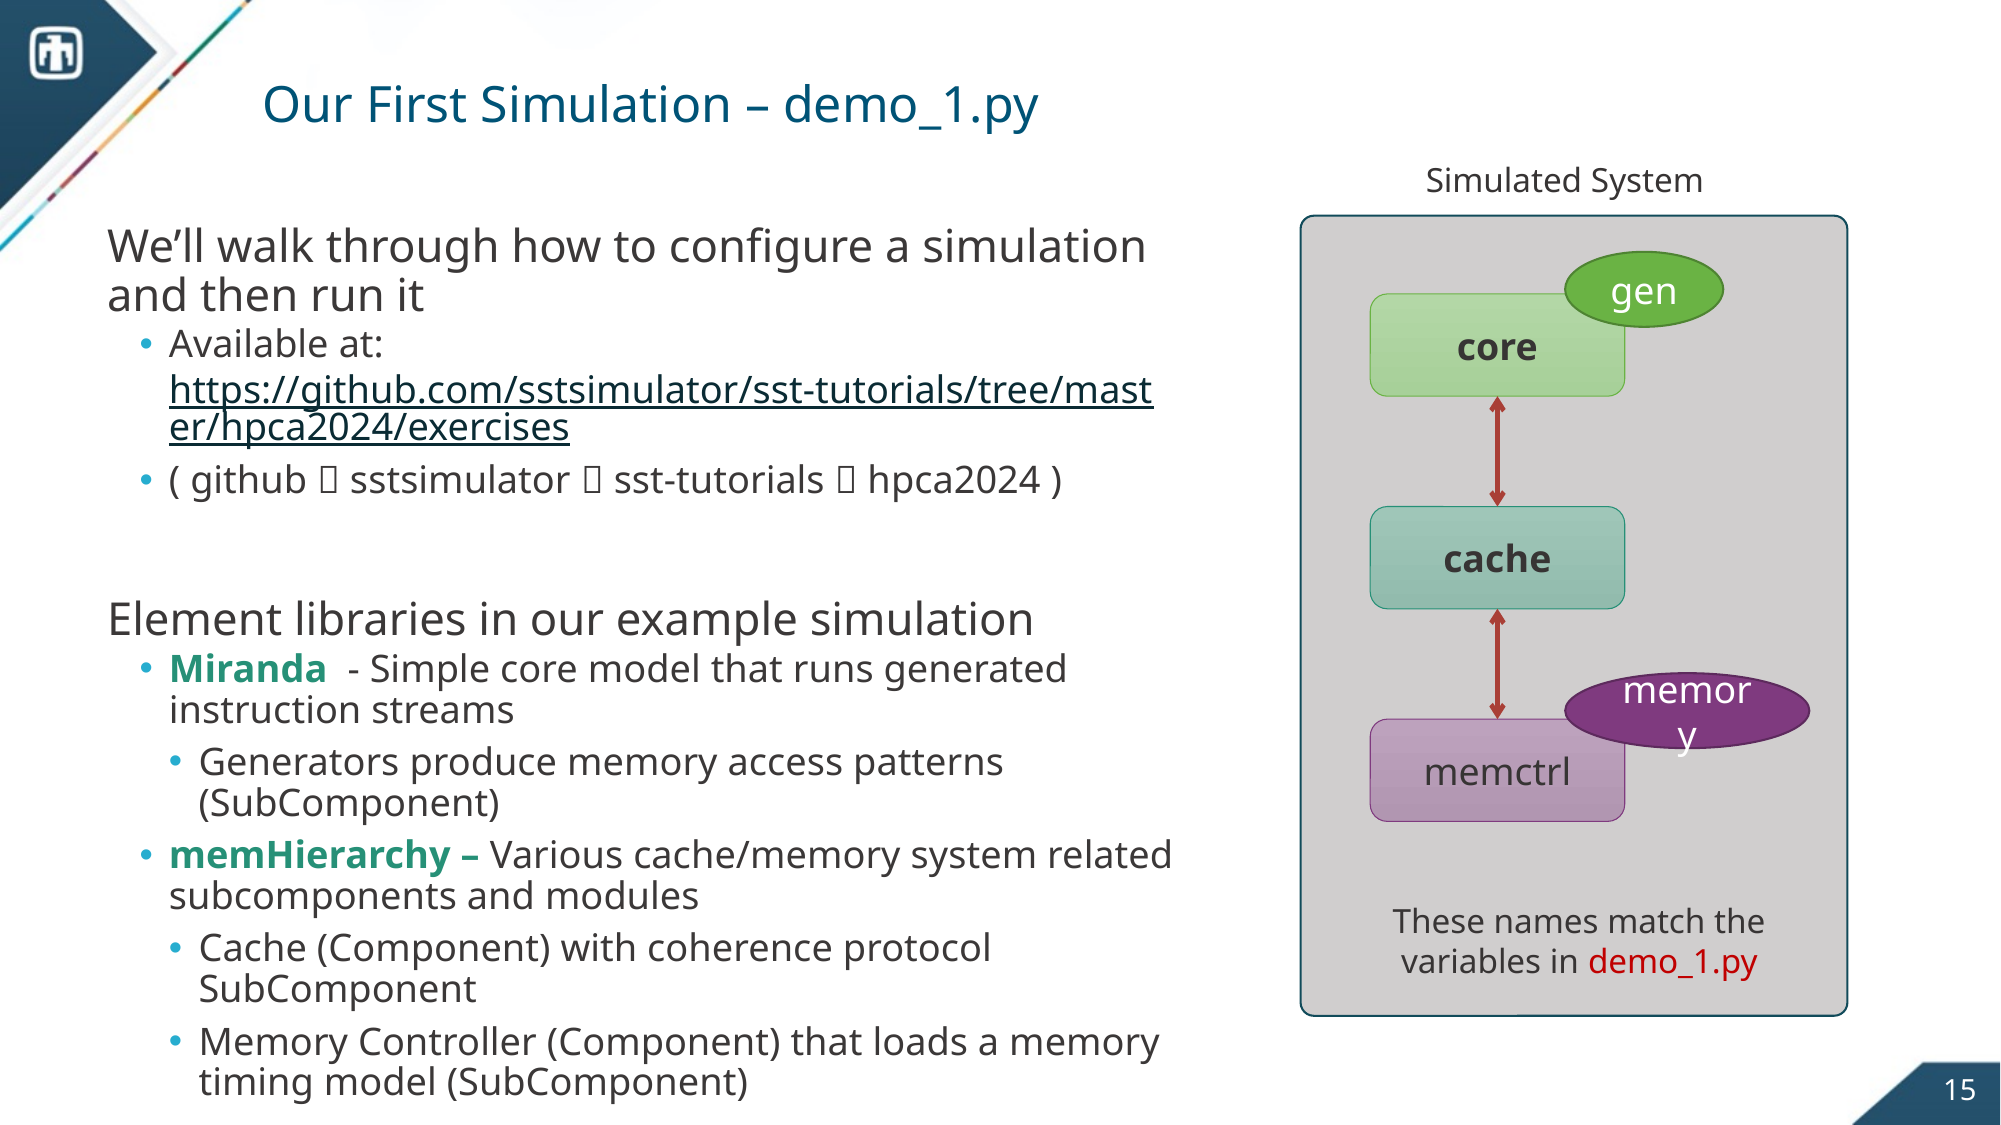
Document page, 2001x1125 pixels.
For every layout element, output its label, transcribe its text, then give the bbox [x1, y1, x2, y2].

text_box memory [1564, 672, 1811, 750]
text_box cache [1369, 505, 1626, 610]
picture [0, 0, 2001, 1125]
text_box core [1369, 293, 1626, 397]
text_box Simulated System [1355, 151, 1775, 254]
slide_number 15 [1919, 1061, 2000, 1122]
list We’ll walk through how to configure a simulation and then run it Available at: https://github.com/sstsimulator/sst-tutorials/tree/master/hpca2024/exercises ( github  sstsimulator  sst-tutorials  hpca2024 ) Element libraries in our example simulation Miranda - Simple core model that runs generated instruction streams Generators produce memory access patterns (SubComponent) memHierarchy – Various cache/memory system related subcomponents and modules Cache (Component) with coherence protocol SubComponent Memory Controller (Component) that loads a memory timing model (SubComponent) [107, 215, 1175, 1083]
text_box memctrl [1369, 718, 1626, 822]
text_box These names match the variables in demo_1.py [1370, 892, 1789, 995]
text_box gen [1564, 254, 1725, 328]
title Our First Simulation – demo_1.py [262, 42, 1919, 170]
text_box [1299, 214, 1849, 1017]
